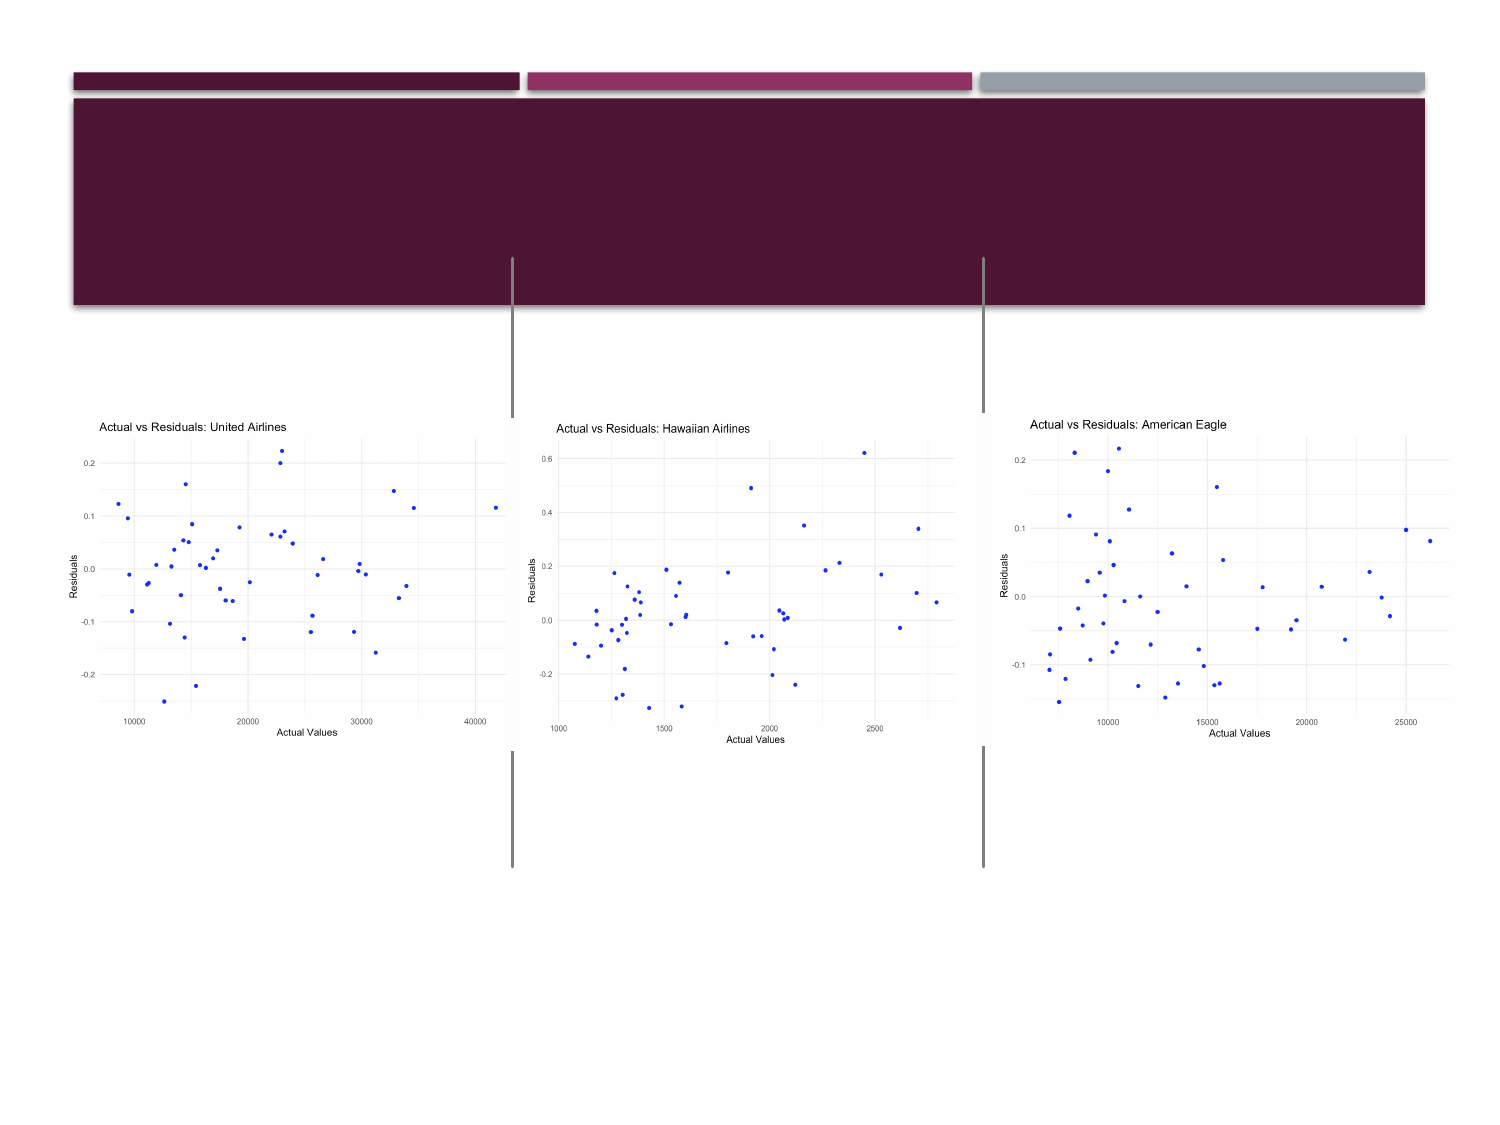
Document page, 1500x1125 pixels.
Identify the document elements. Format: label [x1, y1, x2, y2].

picture [50, 412, 1462, 751]
